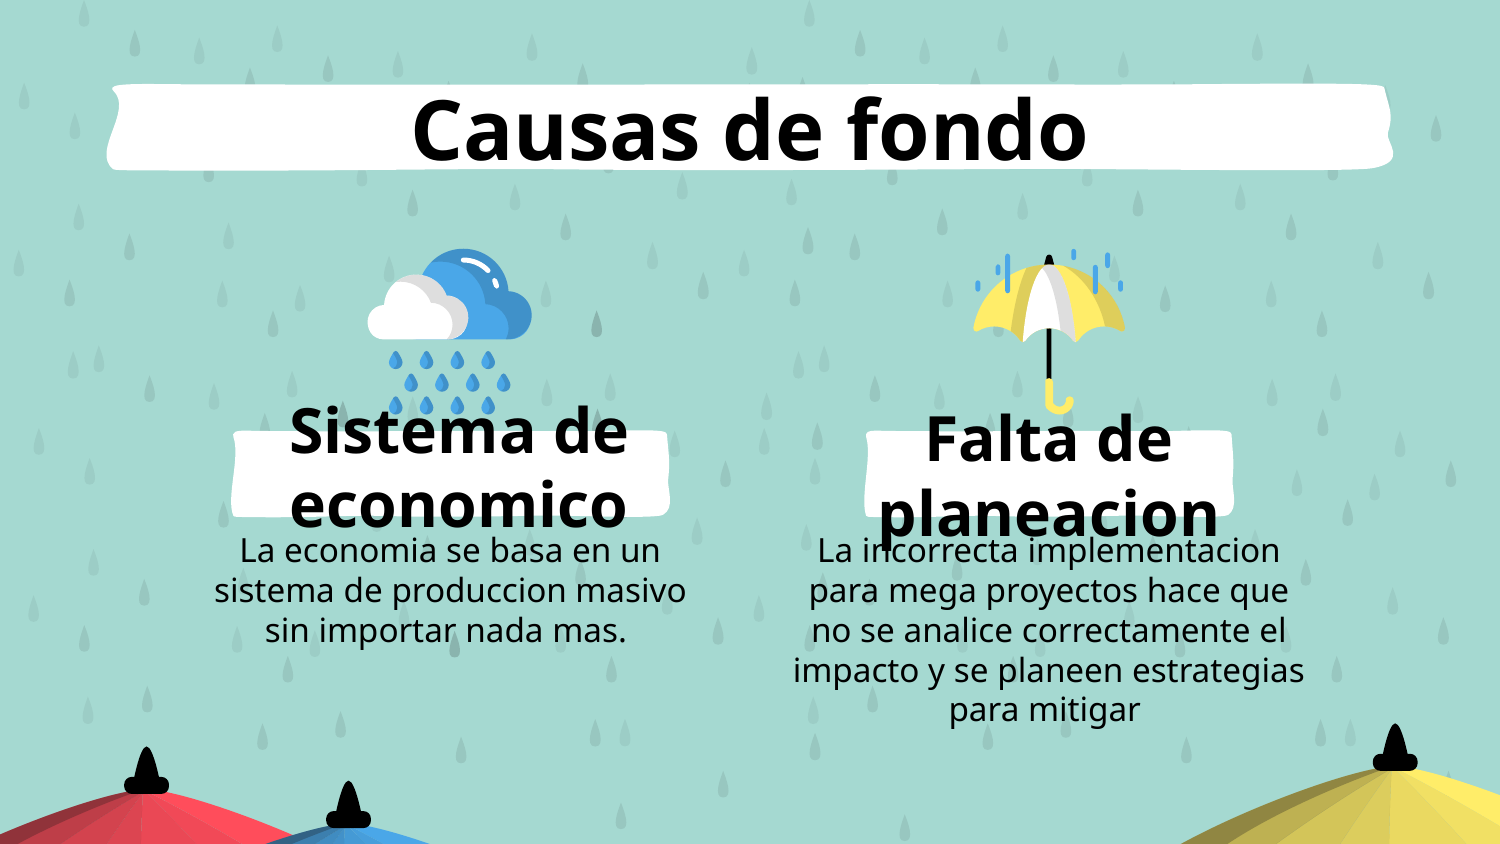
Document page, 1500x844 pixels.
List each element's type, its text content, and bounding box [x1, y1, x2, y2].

subtitle La economia se basa en un sistema de produccion masivo sin importar nada mas. [178, 513, 723, 680]
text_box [972, 248, 1126, 415]
text_box [231, 509, 669, 513]
title Sistema de economico [227, 422, 692, 509]
text_box [106, 113, 1378, 171]
title Causas de fondo [118, 87, 1382, 167]
text_box [112, 83, 1394, 166]
title Falta de planeacion [824, 430, 1275, 513]
subtitle La incorrecta implementacion para mega proyectos hace que no se analice correctamente el impacto y se planeen estrategias para mitigar [777, 513, 1322, 680]
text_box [361, 248, 540, 415]
